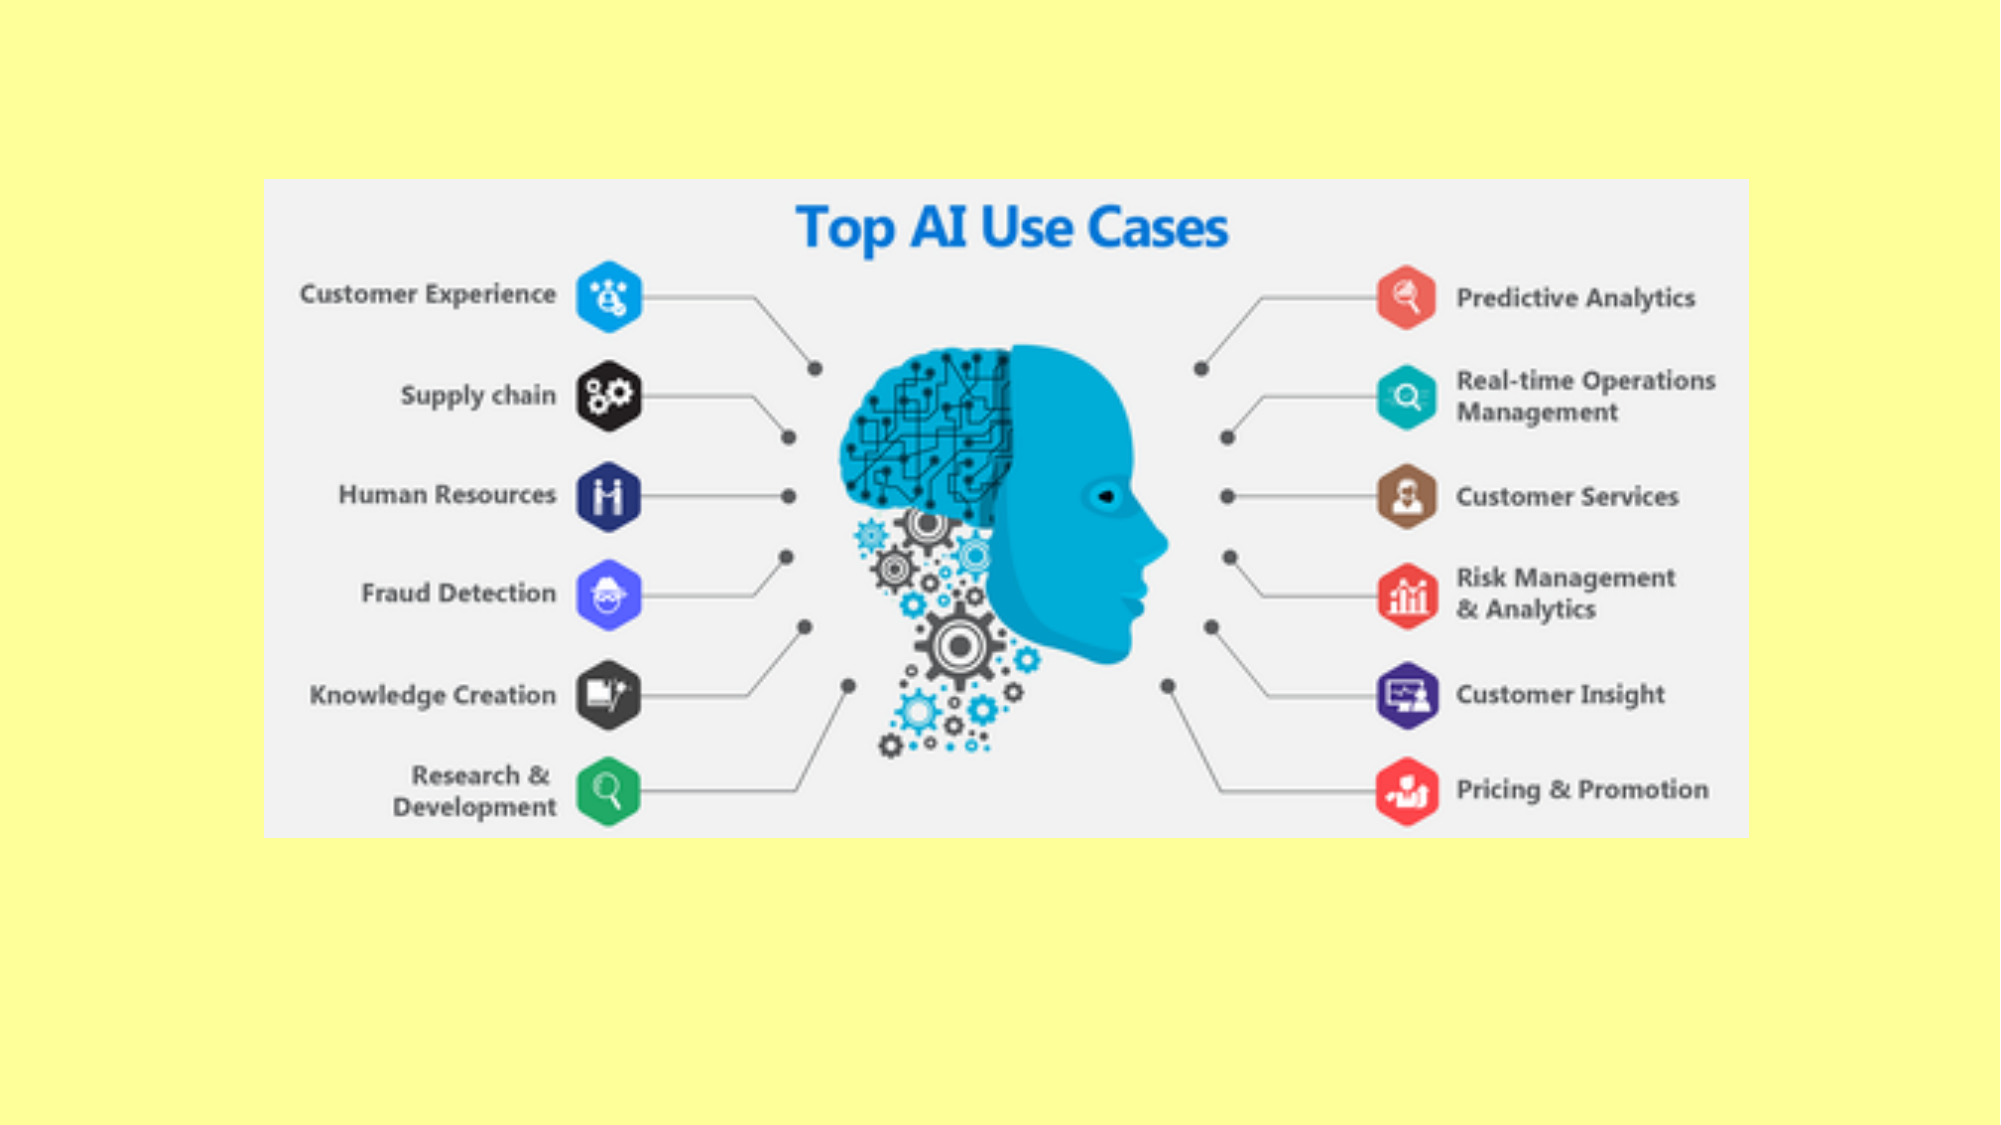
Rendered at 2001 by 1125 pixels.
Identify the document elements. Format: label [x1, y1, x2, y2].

picture [264, 179, 1749, 838]
